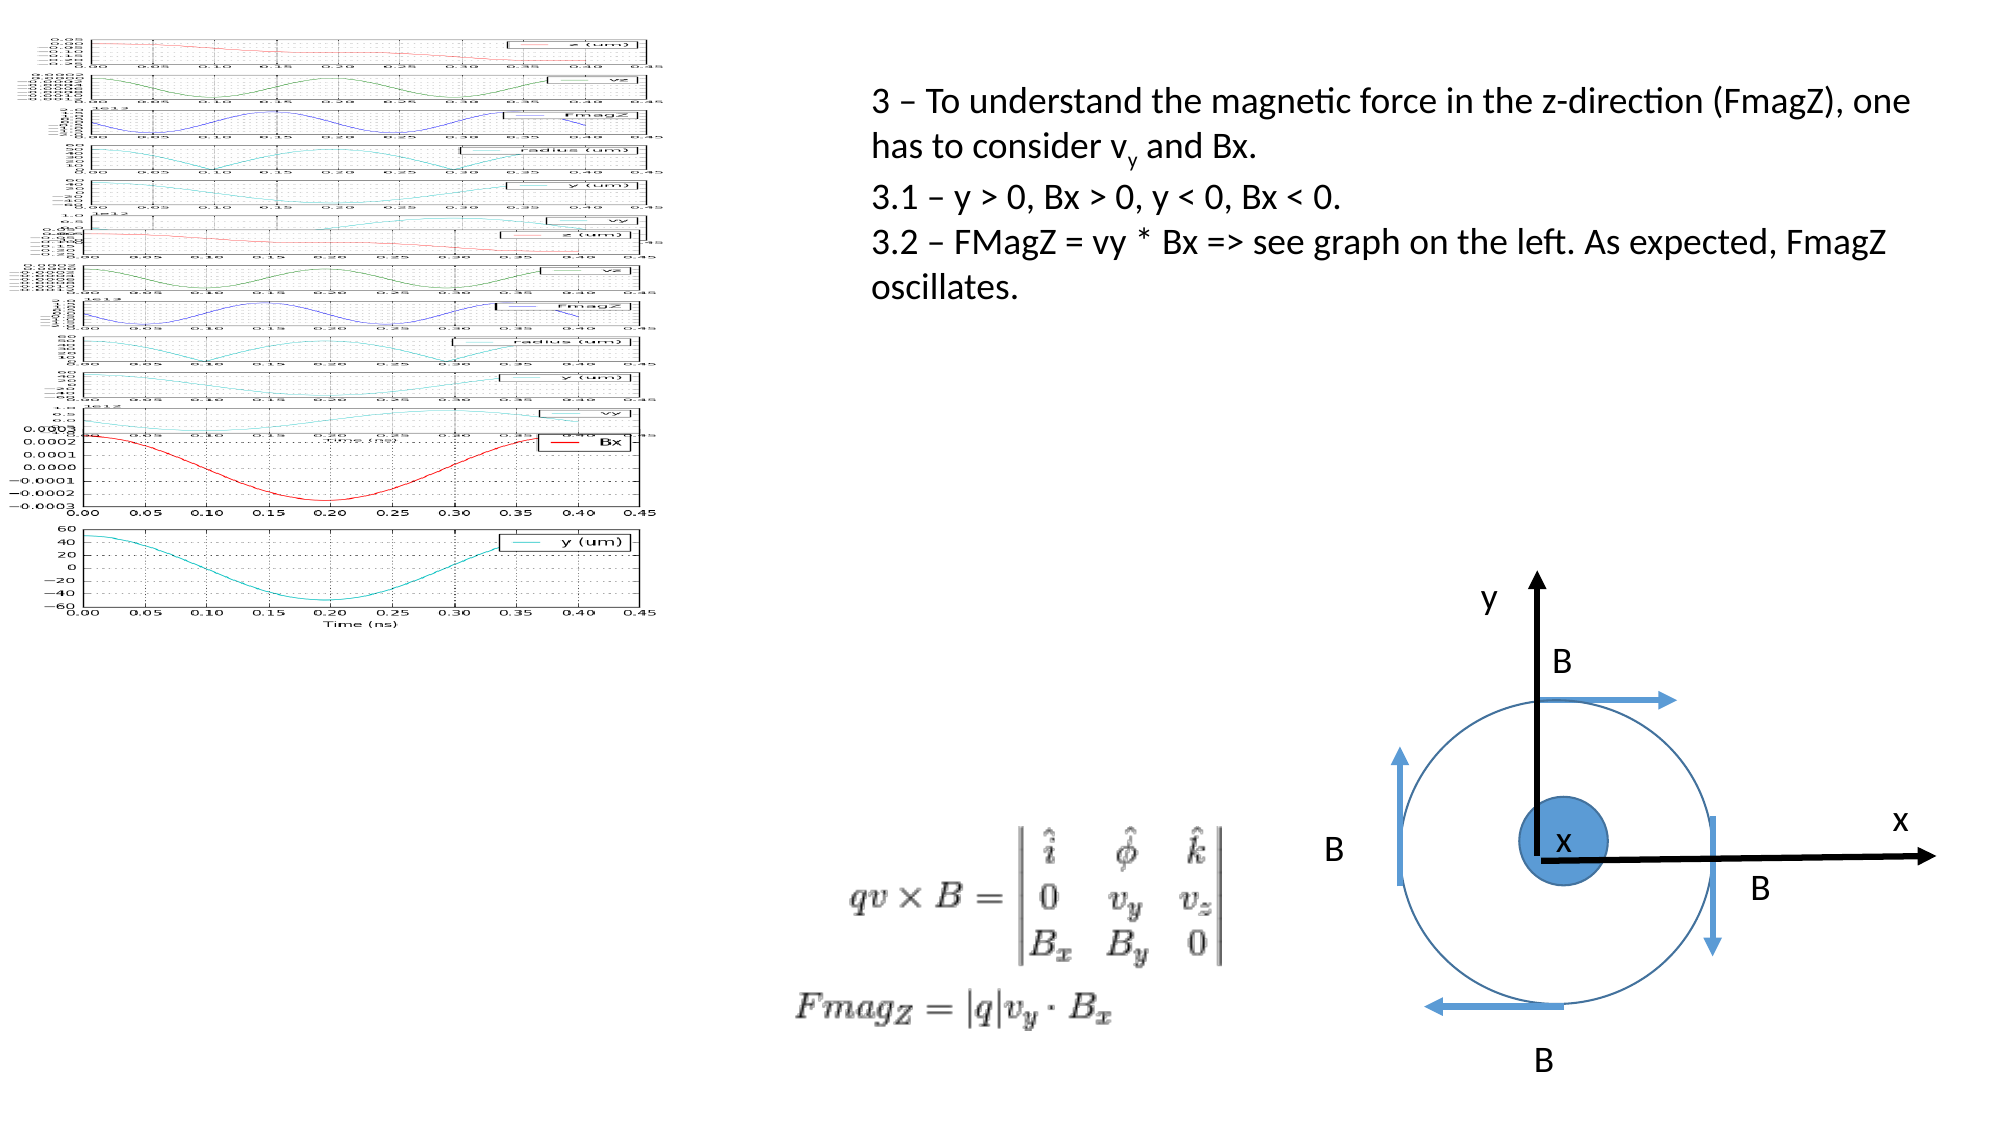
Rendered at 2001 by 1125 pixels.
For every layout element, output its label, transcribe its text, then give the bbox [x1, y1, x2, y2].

text_box 3 – To understand the magnetic force in the z-direction (FmagZ), one has to consider vy and Bx. 3.1 – y > 0, Bx > 0, y < 0, Bx < 0. 3.2 – FMagZ = vy * Bx => see graph on the left. As expected, FmagZ oscillates. [856, 68, 1973, 314]
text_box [1309, 564, 2000, 1089]
picture [794, 826, 1222, 1031]
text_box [0, 36, 676, 634]
